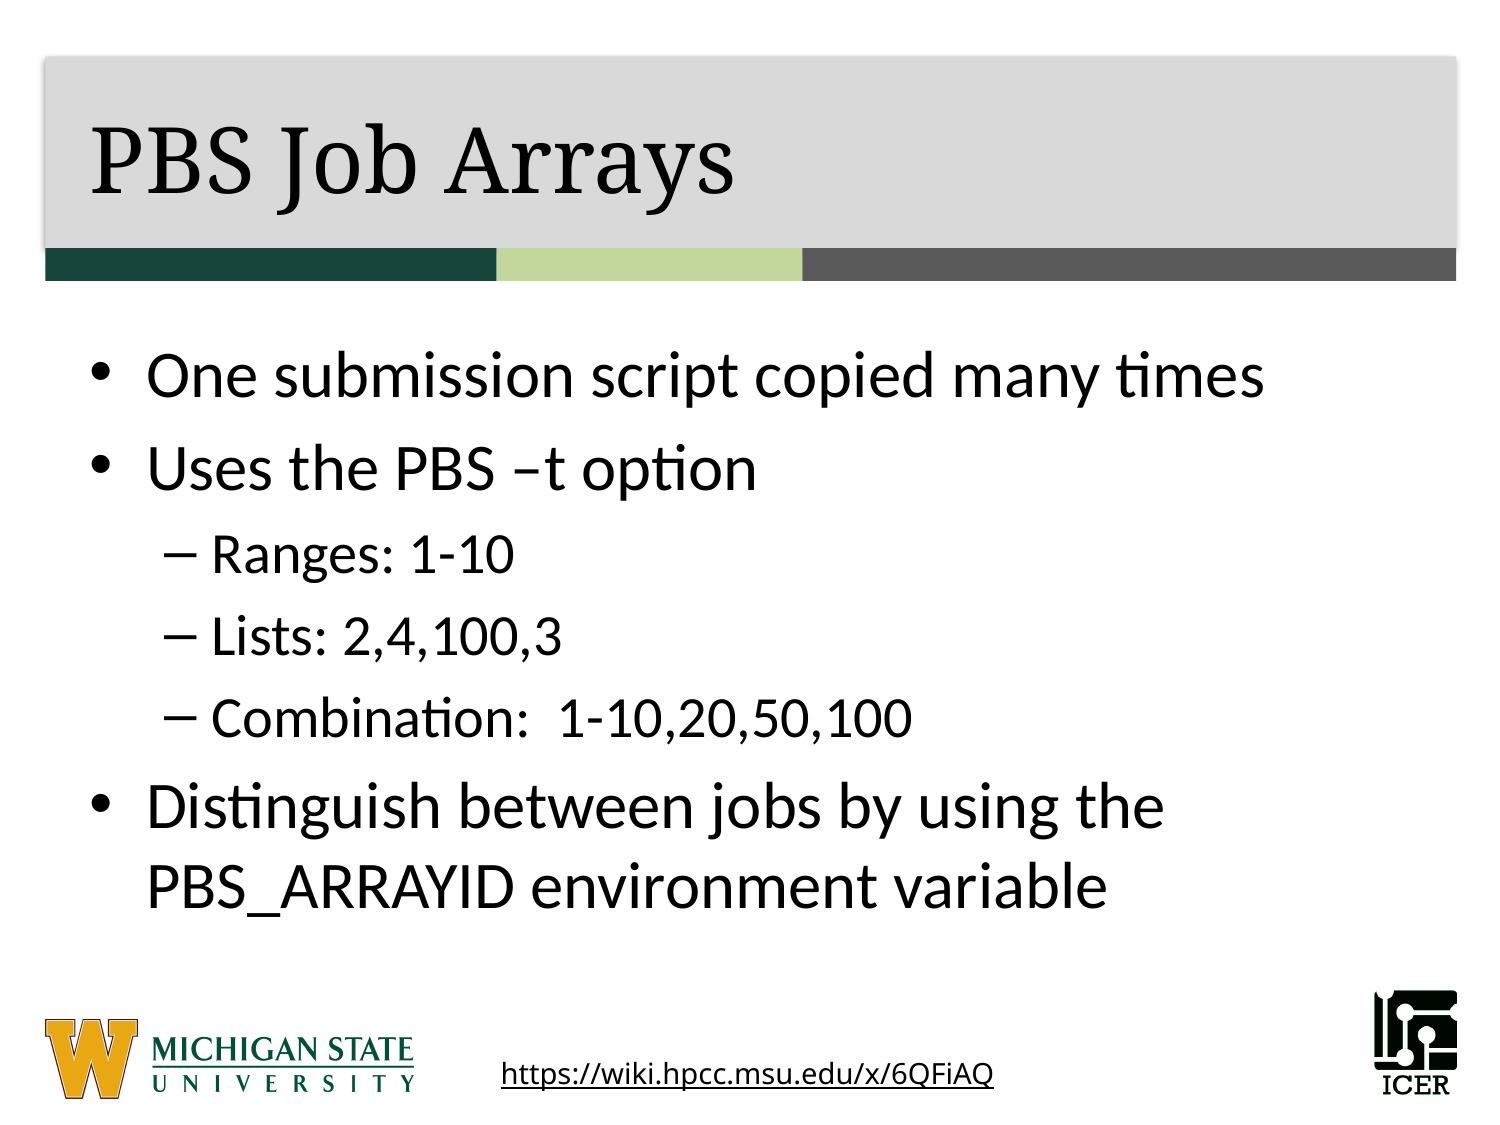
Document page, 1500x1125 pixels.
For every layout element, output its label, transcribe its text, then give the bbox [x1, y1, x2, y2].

list One submission script copied many times Uses the PBS –t option Ranges: 1-10 Lists: 2,4,100,3 Combination: 1-10,20,50,100 Distinguish between jobs by using the PBS_ARRAYID environment variable [74, 322, 1426, 1066]
picture [1374, 990, 1457, 1095]
title PBS Job Arrays [74, 94, 1426, 282]
picture [45, 1019, 443, 1116]
